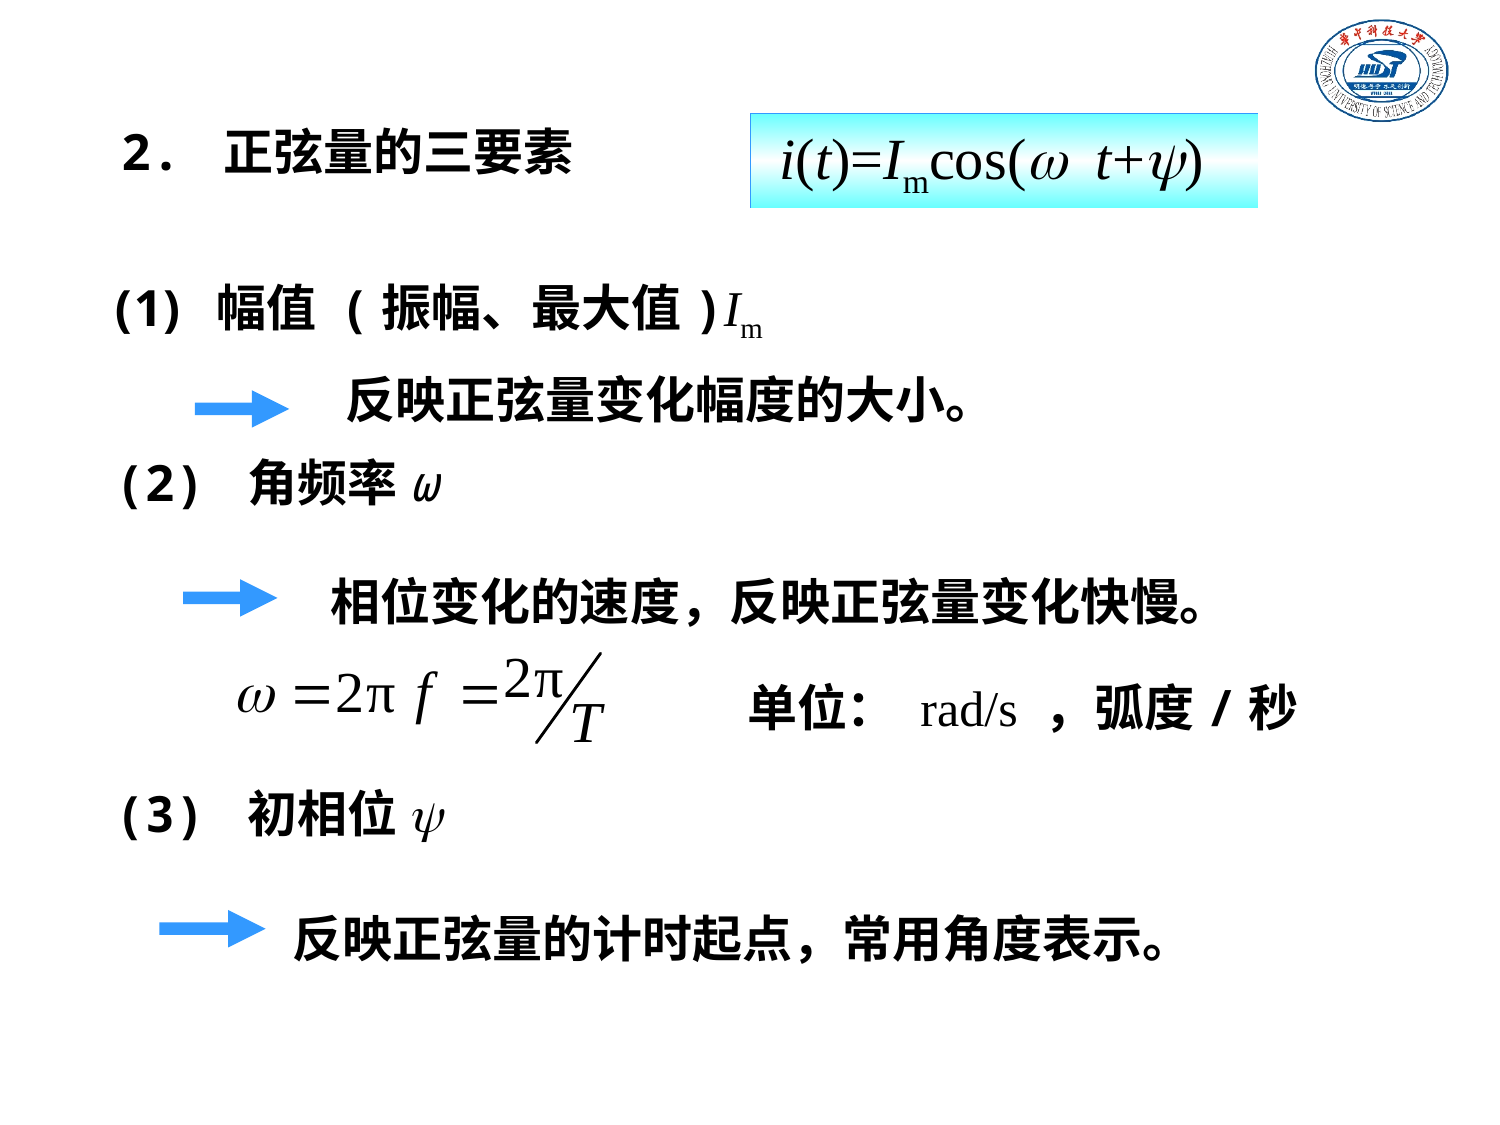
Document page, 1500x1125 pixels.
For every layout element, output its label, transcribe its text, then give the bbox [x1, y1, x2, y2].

text_box 反映正弦量的计时起点，常用角度表示。 [277, 888, 1436, 975]
text_box 相位变化的速度，反映正弦量变化快慢。 [315, 550, 1257, 638]
text_box (3) 初相位y [100, 775, 892, 850]
text_box [159, 922, 266, 935]
text_box 2. 正弦量的三要素 [76, 113, 750, 189]
picture [1305, 13, 1459, 125]
text_box 单位： rad/s ，弧度/秒 [714, 668, 1376, 744]
text_box (2) 角频率ω [100, 432, 1129, 520]
text_box 幅值 (振幅、最大值)Im [100, 255, 1057, 353]
text_box i(t)=Imcos(w t+y) [750, 113, 1258, 208]
text_box [194, 402, 290, 416]
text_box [228, 640, 621, 757]
text_box [183, 591, 278, 605]
text_box 反映正弦量变化幅度的大小。 [312, 361, 1235, 437]
